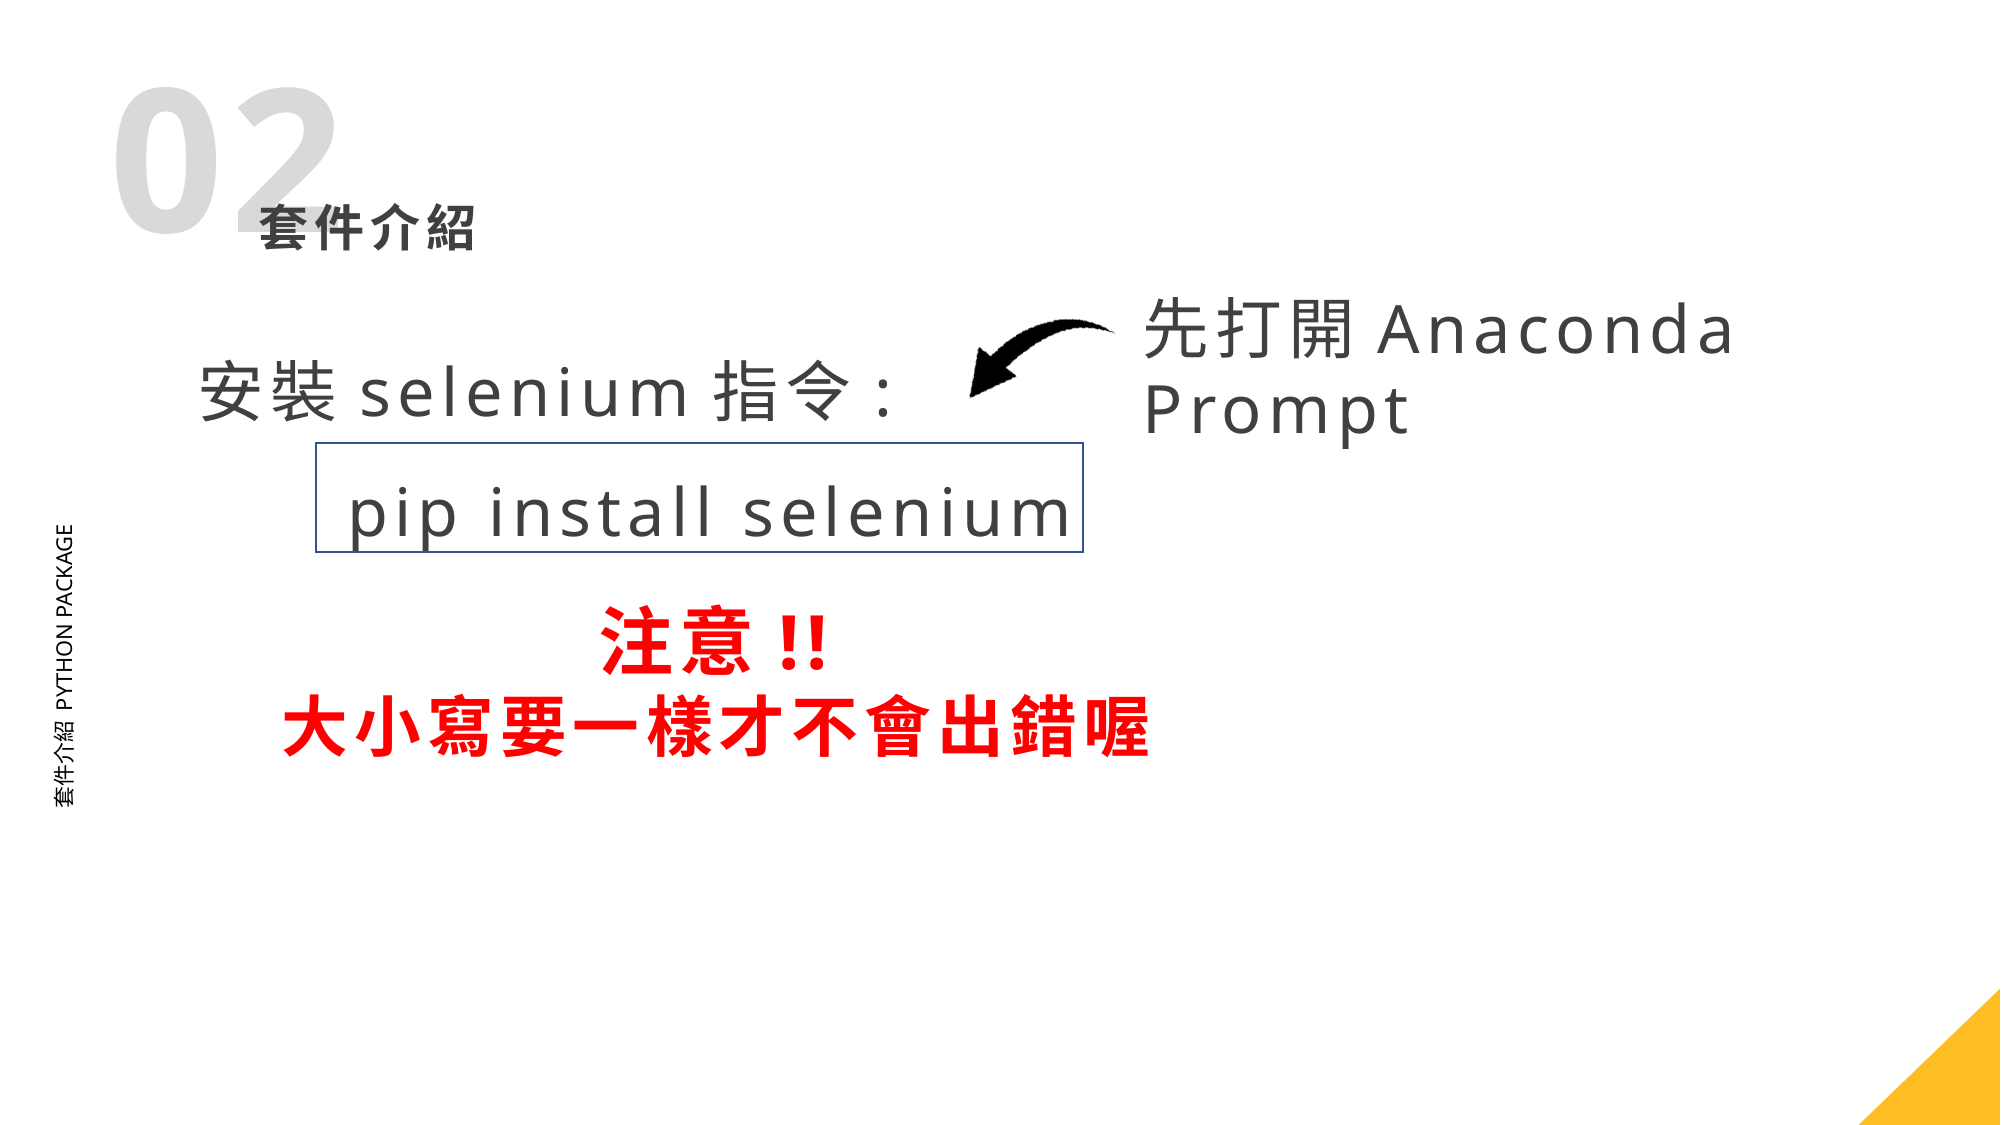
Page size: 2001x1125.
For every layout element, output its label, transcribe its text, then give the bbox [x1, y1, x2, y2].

text_box 先打開Anaconda Prompt [1127, 279, 2000, 455]
picture [948, 262, 1126, 441]
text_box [182, 302, 1650, 681]
text_box 注意!! 大小寫要一樣才不會出錯喔 [266, 681, 1167, 773]
